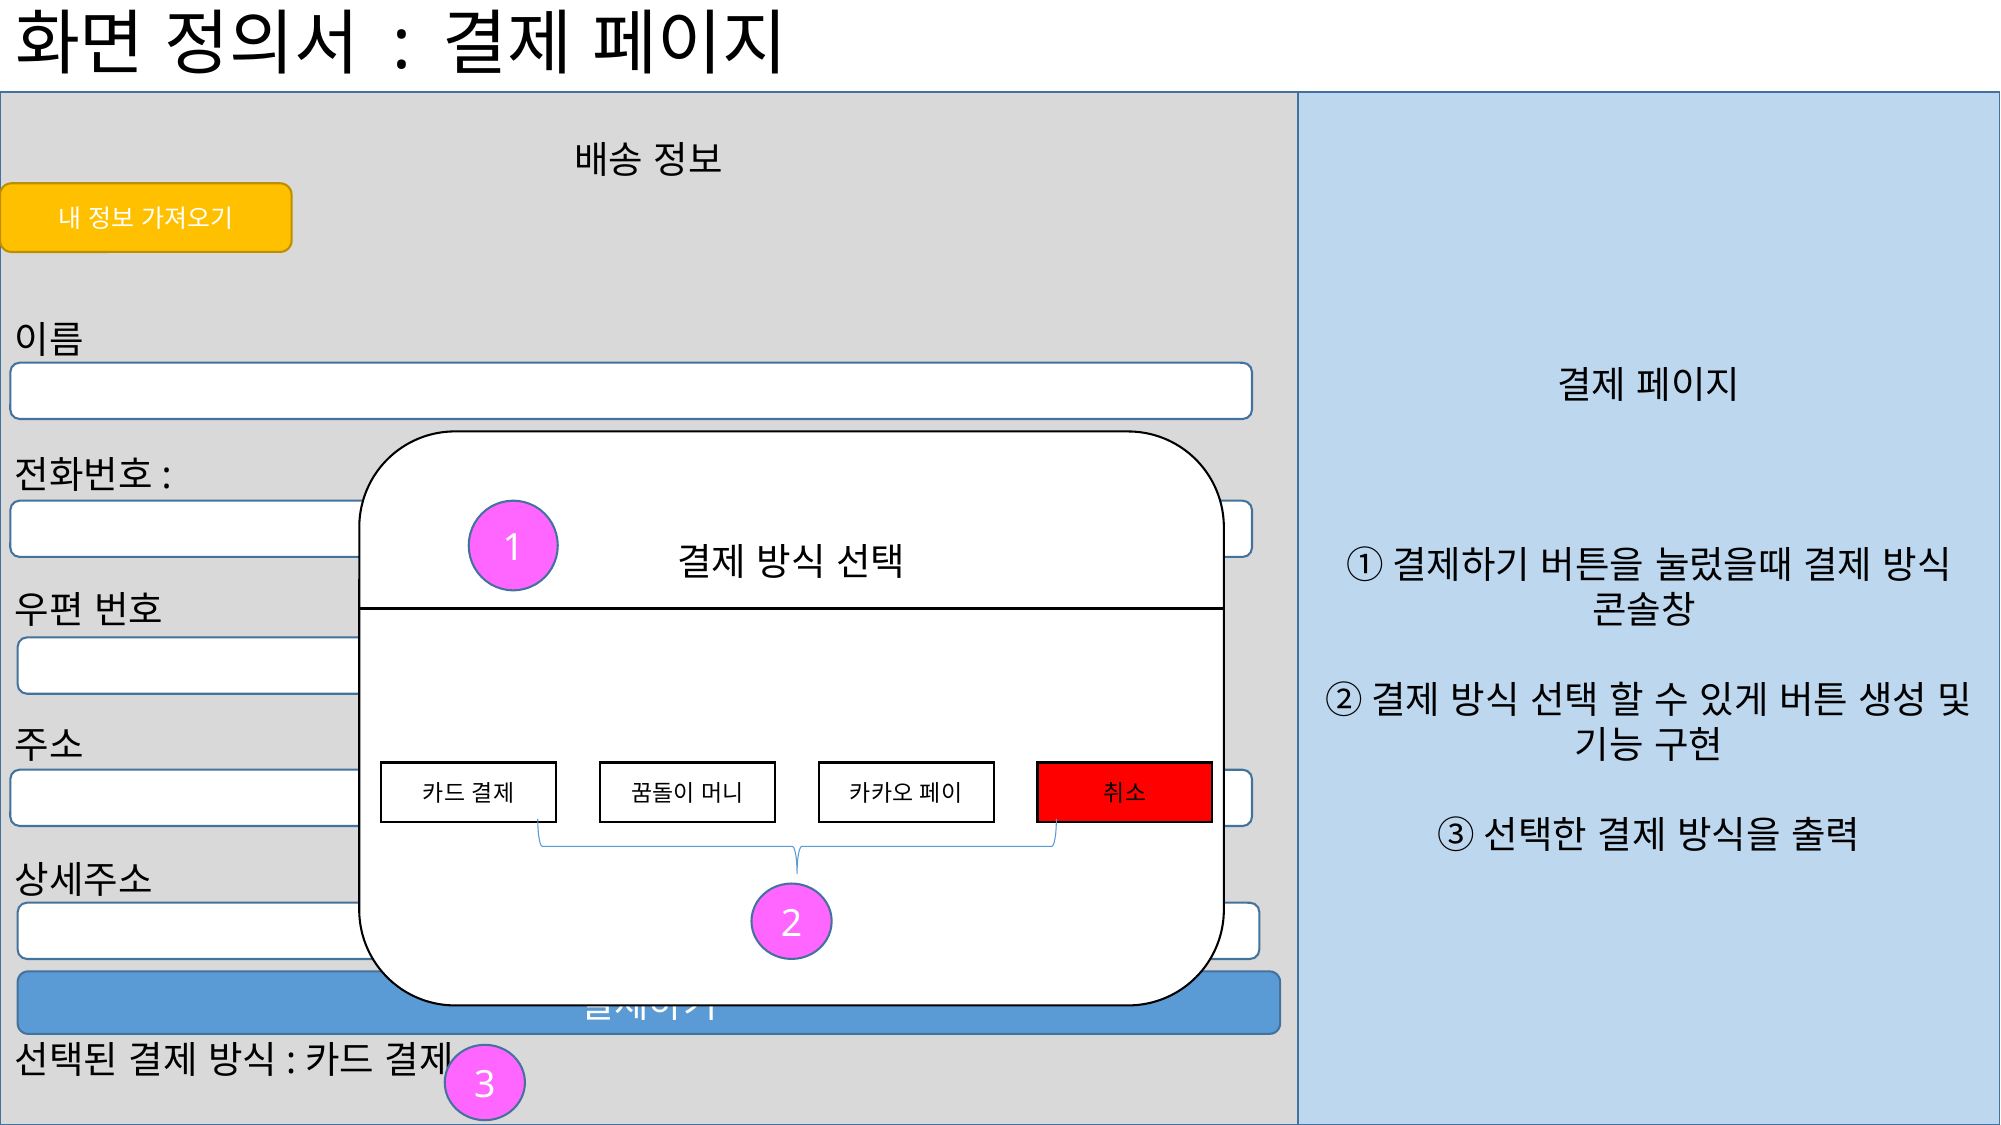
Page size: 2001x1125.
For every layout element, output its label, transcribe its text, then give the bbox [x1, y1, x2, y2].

text_box 배송 정보 이름 전화번호: 우편 번호 주소 상세주소 선택된 결제 방식:카드 결제 [0, 91, 1297, 1125]
text_box [16, 901, 372, 961]
text_box 내 정보 가져오기 [0, 182, 293, 254]
text_box [9, 499, 362, 558]
text_box [1211, 901, 1261, 961]
text_box 취소 [1036, 761, 1213, 823]
text_box [1225, 768, 1254, 828]
text_box [16, 636, 358, 695]
title 화면 정의서 : 결제 페이지 [0, 0, 2000, 91]
text_box 3 [443, 1043, 526, 1122]
text_box [537, 818, 1057, 875]
text_box 1 [467, 499, 559, 592]
text_box 결제 페이지 ①결제하기 버튼을 눌렀을때 결제 방식 콘솔창 ②결제 방식 선택 할 수 있게 버튼 생성 및 기능 구현 ③선택한 결제 방식을 출력 [1297, 91, 2000, 1125]
text_box 꿈돌이 머니 [599, 761, 776, 818]
text_box 카카오 페이 [818, 761, 995, 818]
text_box [9, 768, 358, 828]
text_box [1221, 499, 1254, 558]
text_box 결제하기 [16, 970, 1282, 1035]
text_box 2 [750, 882, 833, 960]
text_box 결제 방식 선택 [358, 430, 1225, 1007]
text_box 카드 결제 [380, 761, 557, 823]
text_box [9, 361, 1254, 421]
